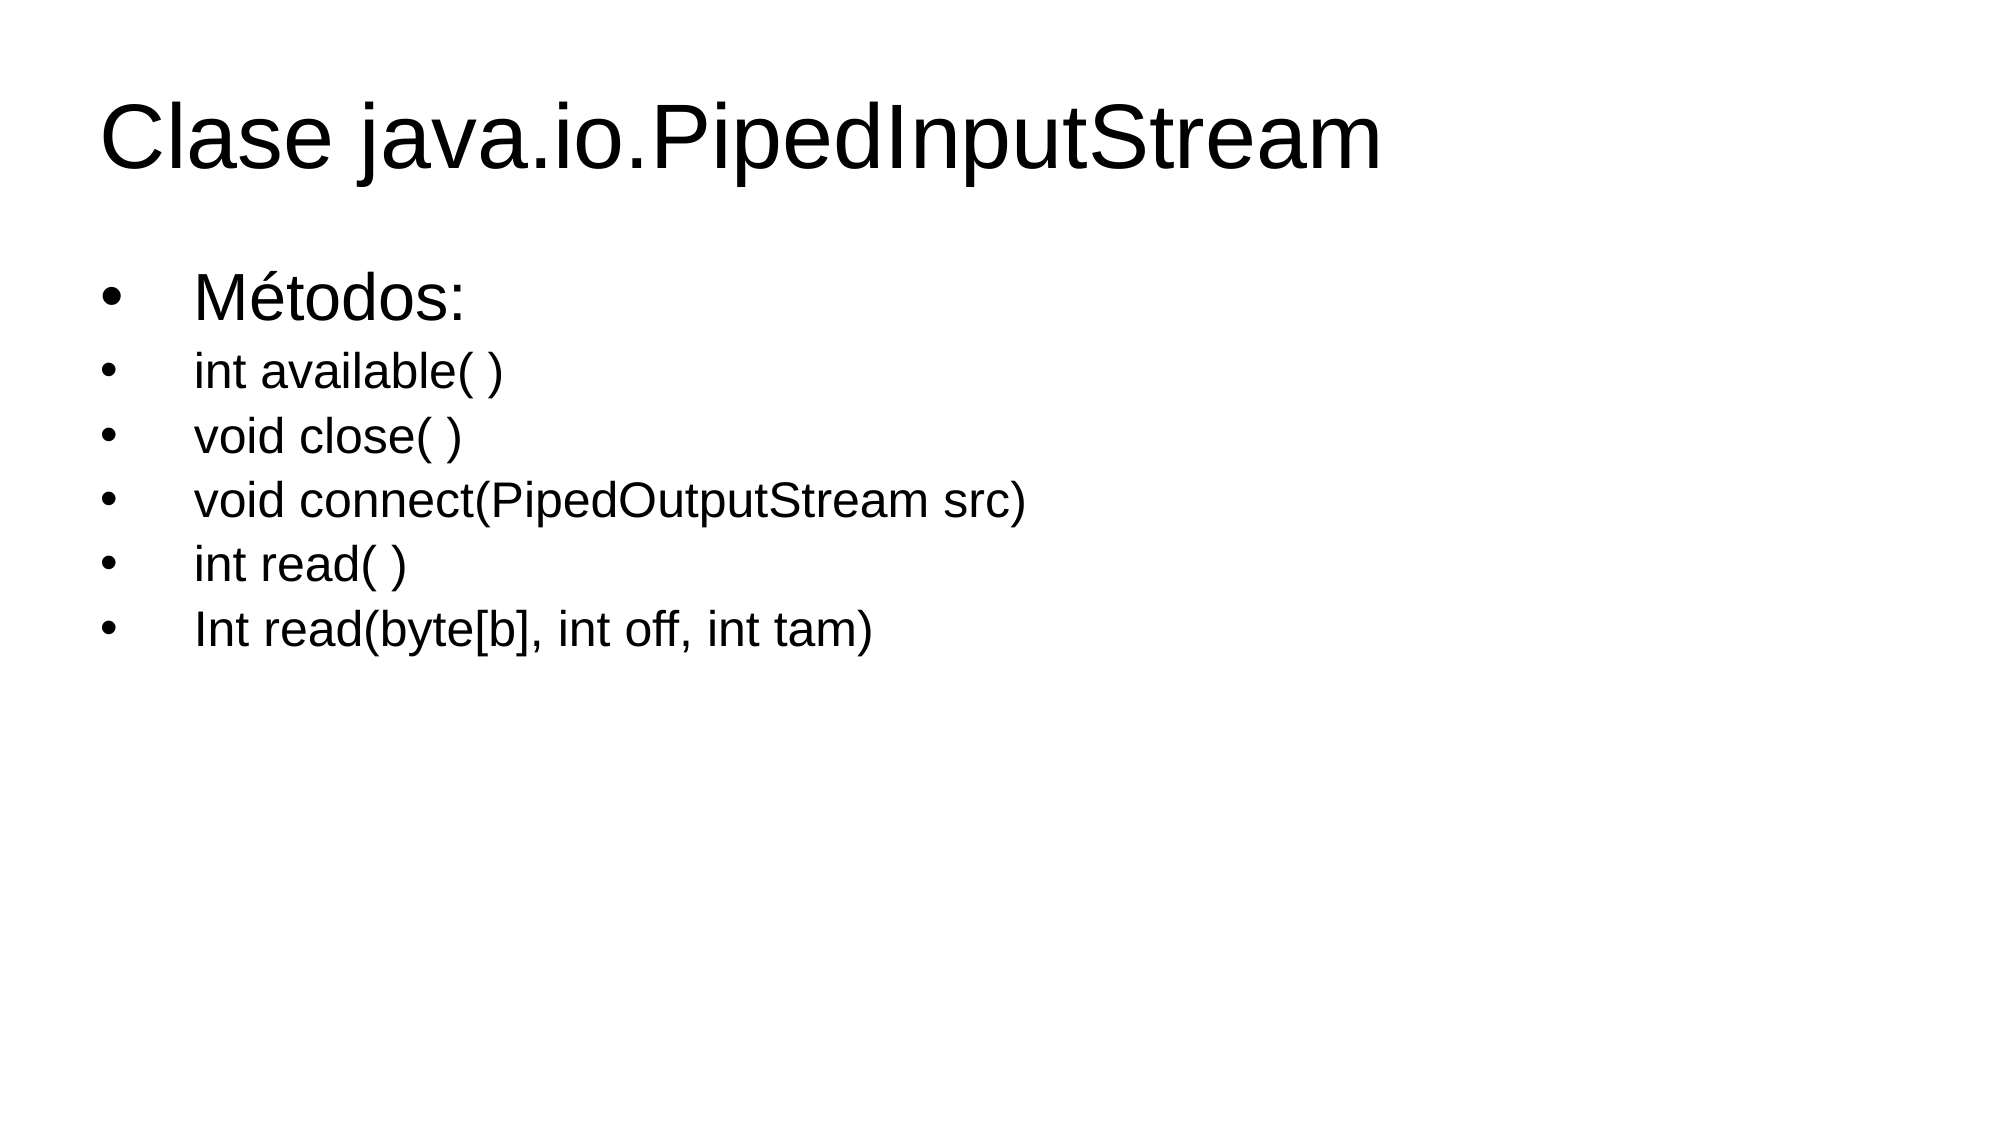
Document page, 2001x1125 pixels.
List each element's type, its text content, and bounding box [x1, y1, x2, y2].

text_box Clase java.io.PipedInputStream [99, 44, 1900, 233]
text_box Métodos: int available( ) void close( ) void connect(PipedOutputStream src) int read( ) Int read(byte[b], int off, int tam) [99, 263, 1900, 1050]
